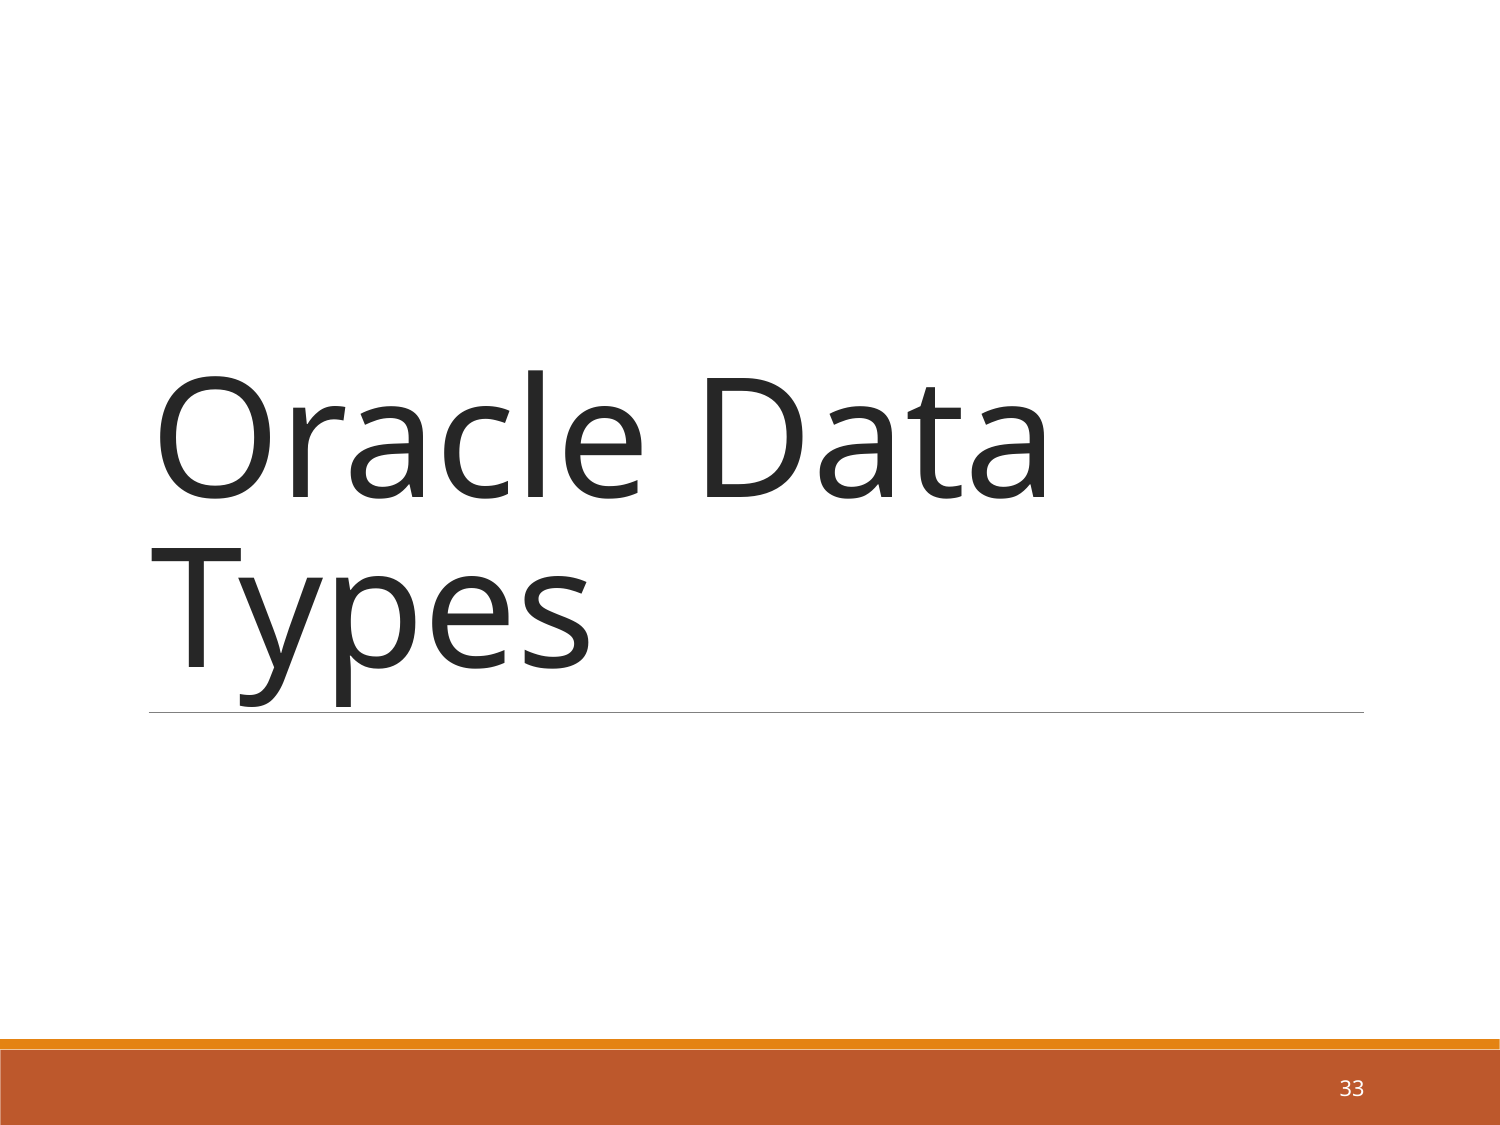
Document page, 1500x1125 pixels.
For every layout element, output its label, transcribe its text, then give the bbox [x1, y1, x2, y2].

slide_number 33 [1218, 1059, 1380, 1120]
title Oracle Data Types [135, 124, 1373, 710]
